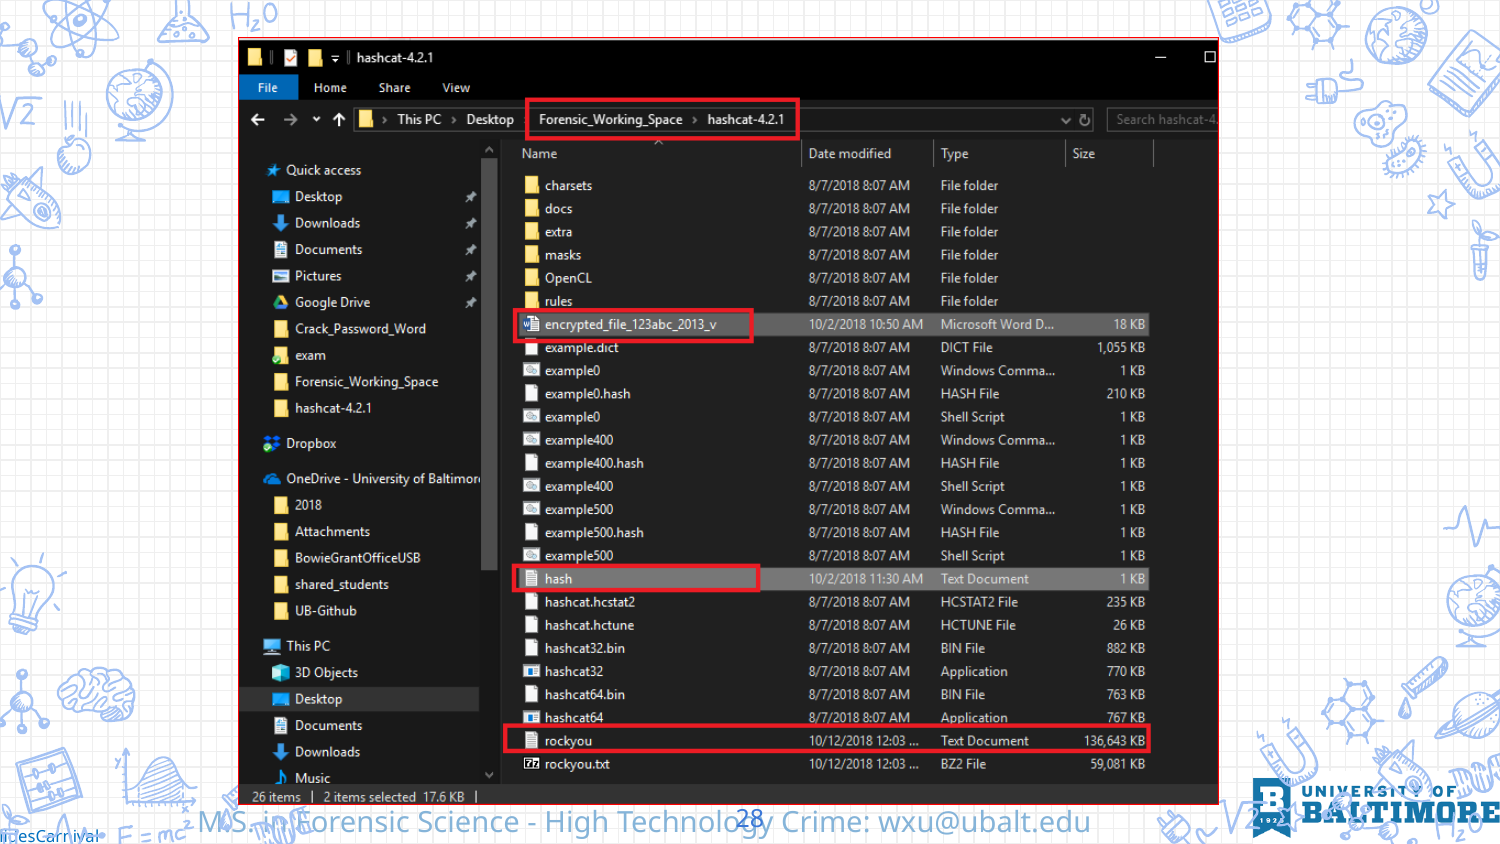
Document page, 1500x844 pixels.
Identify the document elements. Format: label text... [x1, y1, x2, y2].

picture [1471, 771, 1479, 786]
picture [1479, 779, 1483, 790]
picture [1405, 773, 1430, 800]
slide_number 28 [705, 813, 795, 844]
picture [237, 37, 1219, 805]
picture [1342, 796, 1349, 806]
picture [1408, 786, 1417, 792]
picture [1481, 771, 1489, 788]
picture [1354, 819, 1361, 827]
picture [1388, 823, 1396, 835]
picture [1381, 771, 1421, 792]
picture [1375, 780, 1390, 791]
picture [1283, 771, 1308, 783]
picture [1253, 771, 1500, 844]
